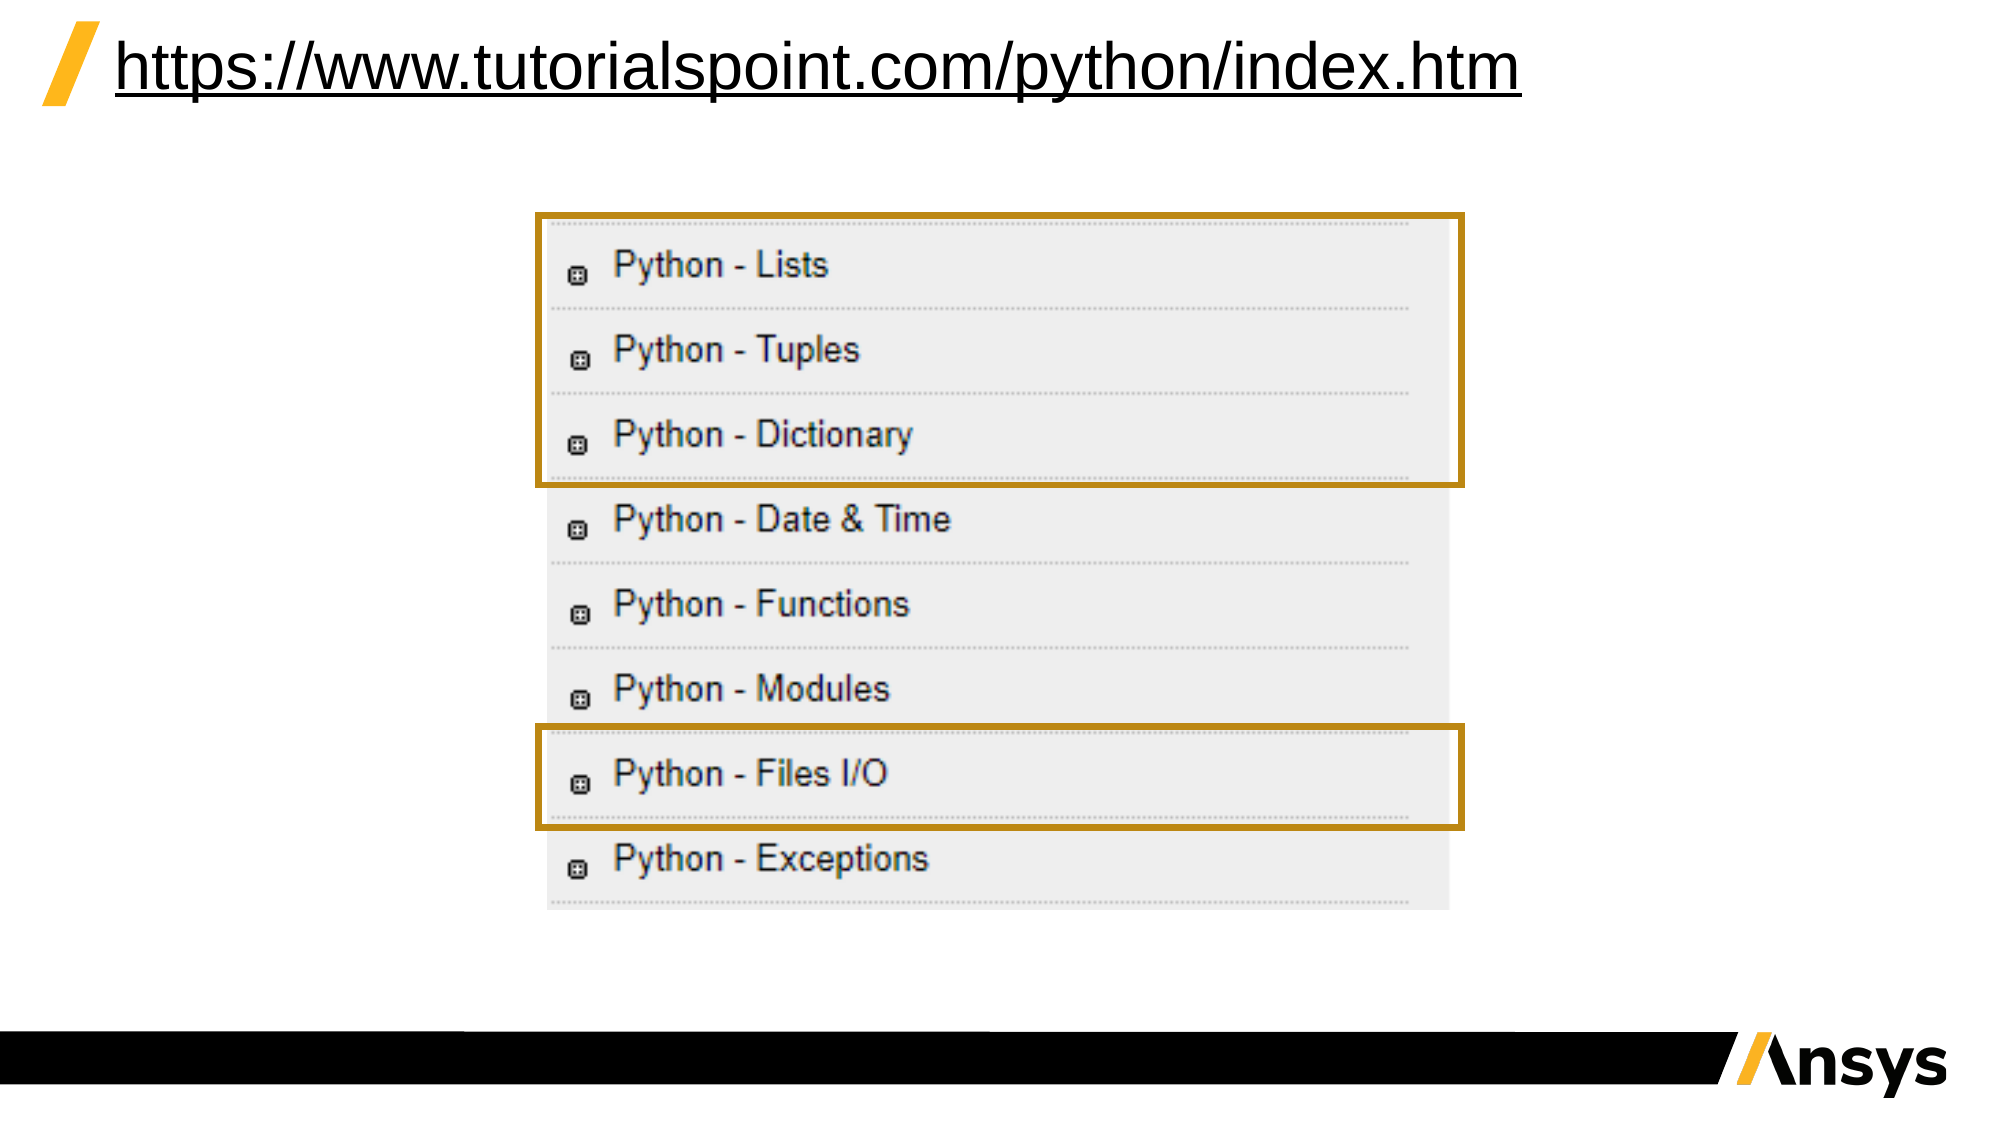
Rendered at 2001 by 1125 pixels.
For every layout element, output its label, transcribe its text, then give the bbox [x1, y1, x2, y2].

text_box [537, 725, 547, 829]
text_box [1453, 725, 1463, 829]
picture [547, 215, 1453, 910]
text_box [537, 214, 1463, 486]
title https://www.tutorialspoint.com/python/index.htm [99, 24, 1900, 164]
